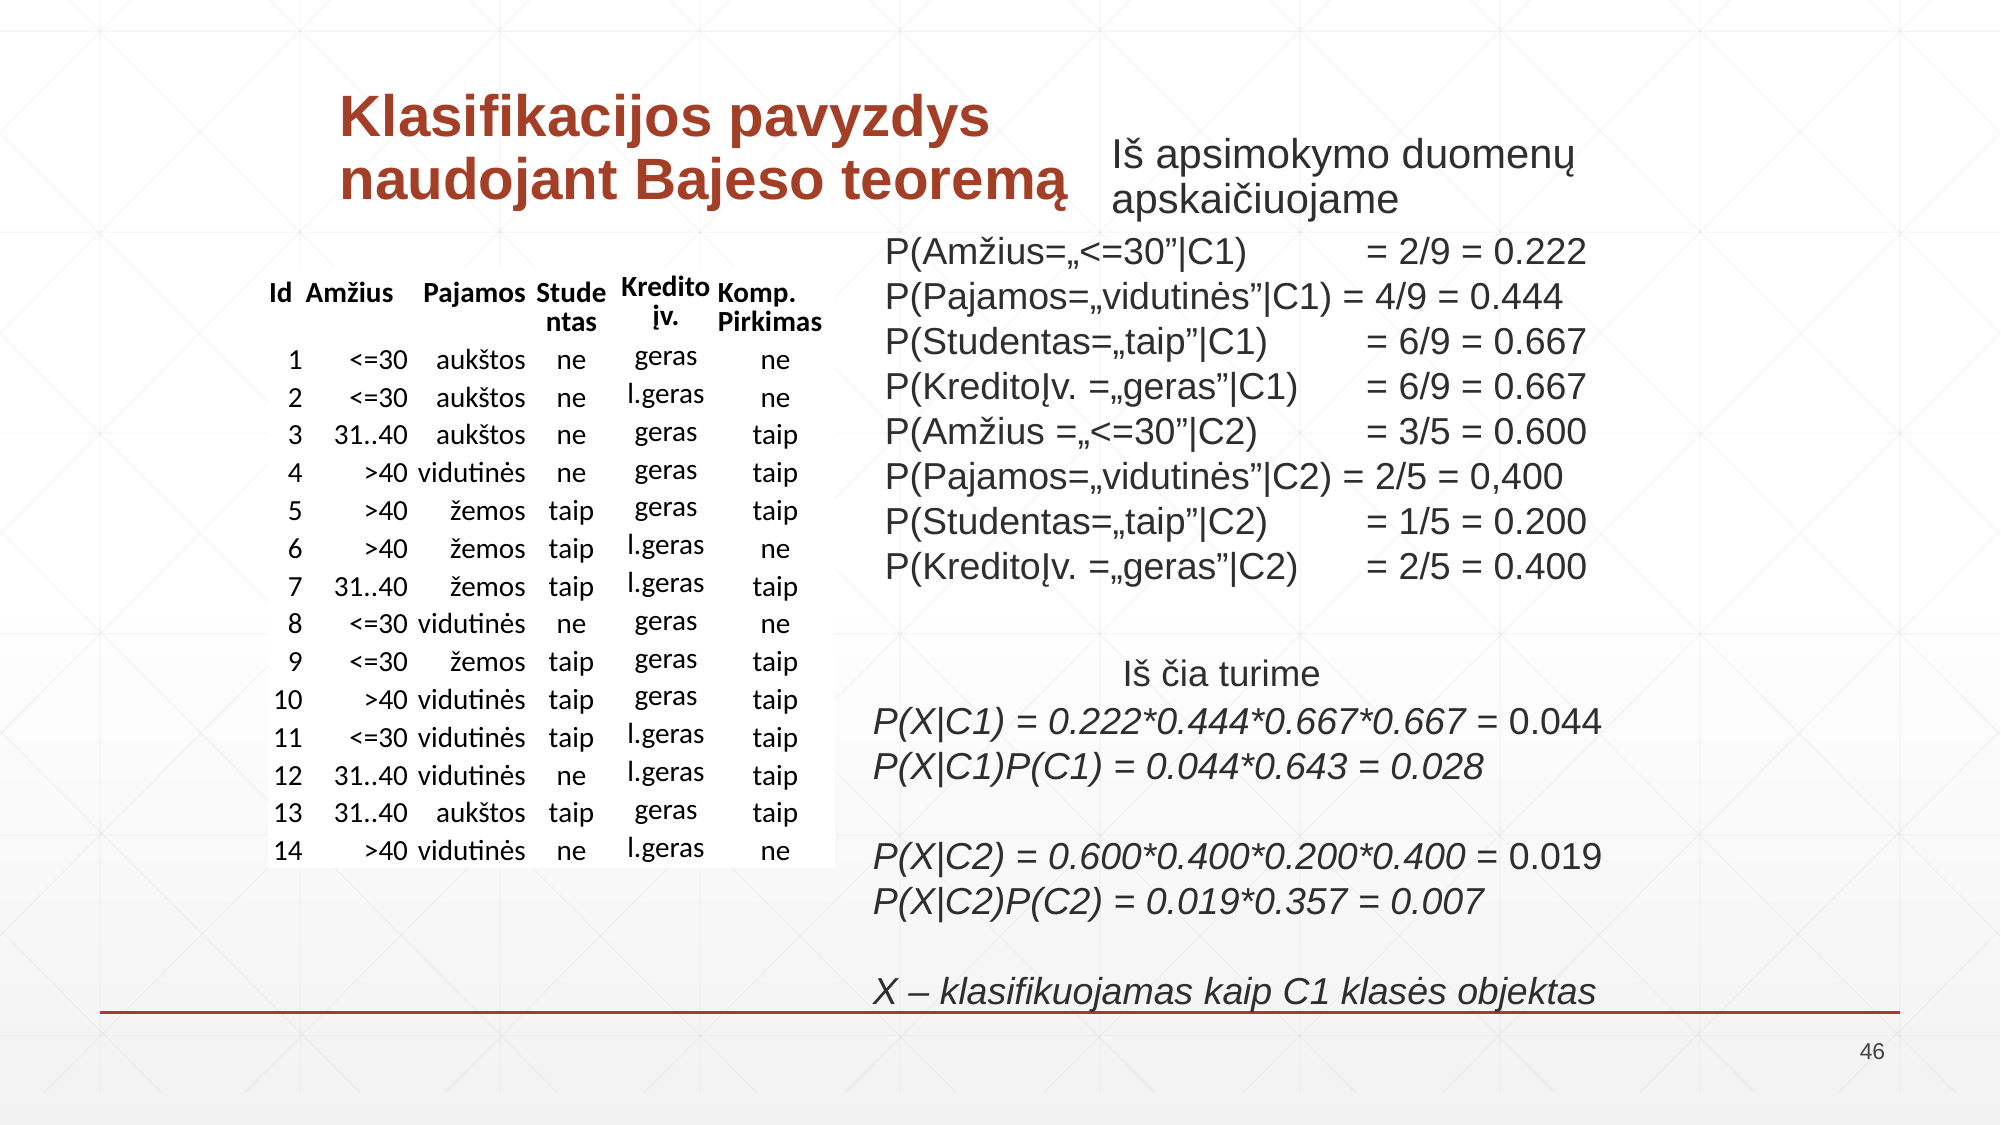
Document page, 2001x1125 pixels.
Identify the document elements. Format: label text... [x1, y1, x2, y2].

table_cell 3 [268, 414, 304, 452]
table_cell ne [716, 830, 835, 868]
table_cell >40 [304, 452, 409, 490]
table_cell geras [616, 339, 716, 376]
table_cell 31..40 [304, 565, 409, 603]
table_cell 6 [268, 528, 304, 565]
table_cell žemos [409, 641, 527, 679]
table_cell 13 [268, 792, 304, 830]
table_cell taip [716, 641, 835, 679]
table_header Id [268, 267, 304, 339]
table_cell >40 [304, 679, 409, 717]
text_box P(X|C1) = 0.222*0.444*0.667*0.667 = 0.044 P(X|C1)P(C1) = 0.044*0.643 = 0.028 P(X|C2) = 0.600*0.400*0.200*0.400 = 0.019 P(X|C2)P(C2) = 0.019*0.357 = 0.007 X – klasifikuojamas kaip C1 klasės objektas [858, 689, 1745, 1020]
table_cell taip [527, 792, 616, 830]
table_cell l.geras [616, 565, 716, 603]
table_cell ne [716, 339, 835, 376]
table_cell 14 [268, 830, 304, 868]
table_cell geras [616, 490, 716, 528]
table_cell taip [716, 565, 835, 603]
table_cell taip [716, 414, 835, 452]
table_cell geras [616, 603, 716, 641]
table_cell aukštos [409, 792, 527, 830]
table_cell geras [616, 414, 716, 452]
table_cell 1 [268, 339, 304, 376]
table_cell geras [616, 792, 716, 830]
table_cell taip [527, 679, 616, 717]
table_cell aukštos [409, 376, 527, 414]
table_cell 10 [268, 679, 304, 717]
table_cell aukštos [409, 414, 527, 452]
table_cell geras [616, 679, 716, 717]
table_cell ne [527, 830, 616, 868]
table_cell žemos [409, 565, 527, 603]
text_box Iš čia turime [1058, 642, 1640, 689]
list Iš apsimokymo duomenų apskaičiuojame [1059, 125, 1640, 219]
table_cell taip [716, 754, 835, 792]
table_cell ne [716, 528, 835, 565]
table_cell aukštos [409, 339, 527, 376]
table_cell vidutinės [409, 679, 527, 717]
table_cell taip [716, 792, 835, 830]
table_cell 7 [268, 565, 304, 603]
text_box P(Amžius=„<=30”|C1) = 2/9 = 0.222 P(Pajamos=„vidutinės”|C1) = 4/9 = 0.444 P(Studentas=„taip”|C1) = 6/9 = 0.667 P(KreditoĮv. =„geras”|C1) = 6/9 = 0.667 P(Amžius =„<=30”|C2) = 3/5 = 0.600 P(Pajamos=„vidutinės”|C2) = 2/5 = 0,400 P(Studentas=„taip”|C2) = 1/5 = 0.200 P(KreditoĮv. =„geras”|C2) = 2/5 = 0.400 [870, 219, 1745, 595]
table_cell 31..40 [304, 792, 409, 830]
table_cell >40 [304, 490, 409, 528]
table_cell taip [716, 717, 835, 754]
table_cell 8 [268, 603, 304, 641]
table_cell ne [527, 603, 616, 641]
table_cell taip [716, 452, 835, 490]
table_cell žemos [409, 490, 527, 528]
table_cell taip [716, 679, 835, 717]
table_cell 4 [268, 452, 304, 490]
table_cell 12 [268, 754, 304, 792]
table_cell ne [716, 603, 835, 641]
table_cell vidutinės [409, 717, 527, 754]
table_header Kredito įv. [616, 267, 716, 339]
table_cell taip [527, 565, 616, 603]
table_cell 2 [268, 376, 304, 414]
table_cell taip [527, 641, 616, 679]
table_cell vidutinės [409, 603, 527, 641]
table_cell ne [716, 376, 835, 414]
slide_number 46 [1749, 1031, 1901, 1069]
table_cell vidutinės [409, 452, 527, 490]
table_cell l.geras [616, 717, 716, 754]
table_header Studentas [527, 267, 616, 339]
table_cell 11 [268, 717, 304, 754]
table_cell ne [527, 452, 616, 490]
table_cell taip [716, 490, 835, 528]
table_cell 31..40 [304, 414, 409, 452]
table_cell l.geras [616, 376, 716, 414]
table_header Komp. Pirkimas [716, 267, 835, 339]
table_cell geras [616, 641, 716, 679]
table_cell ne [527, 754, 616, 792]
table_cell <=30 [304, 376, 409, 414]
table_cell vidutinės [409, 754, 527, 792]
table_cell taip [527, 528, 616, 565]
table_cell ne [527, 414, 616, 452]
table_cell 31..40 [304, 754, 409, 792]
table_cell <=30 [304, 717, 409, 754]
table_cell ne [527, 376, 616, 414]
table_header Pajamos [409, 267, 527, 339]
table_cell taip [527, 717, 616, 754]
table_cell taip [527, 490, 616, 528]
table_cell geras [616, 452, 716, 490]
table_header Amžius [304, 267, 409, 339]
table_cell >40 [304, 830, 409, 868]
table_cell 5 [268, 490, 304, 528]
table_cell >40 [304, 528, 409, 565]
table_cell 9 [268, 641, 304, 679]
table_cell l.geras [616, 528, 716, 565]
table_cell <=30 [304, 339, 409, 376]
table_cell l.geras [616, 830, 716, 868]
table_cell <=30 [304, 641, 409, 679]
table_cell ne [527, 339, 616, 376]
table_cell žemos [409, 528, 527, 565]
table_cell <=30 [304, 603, 409, 641]
table_cell l.geras [616, 754, 716, 792]
title Klasifikacijos pavyzdys naudojant Bajeso teoremą [324, 78, 1130, 220]
table_cell vidutinės [409, 830, 527, 868]
